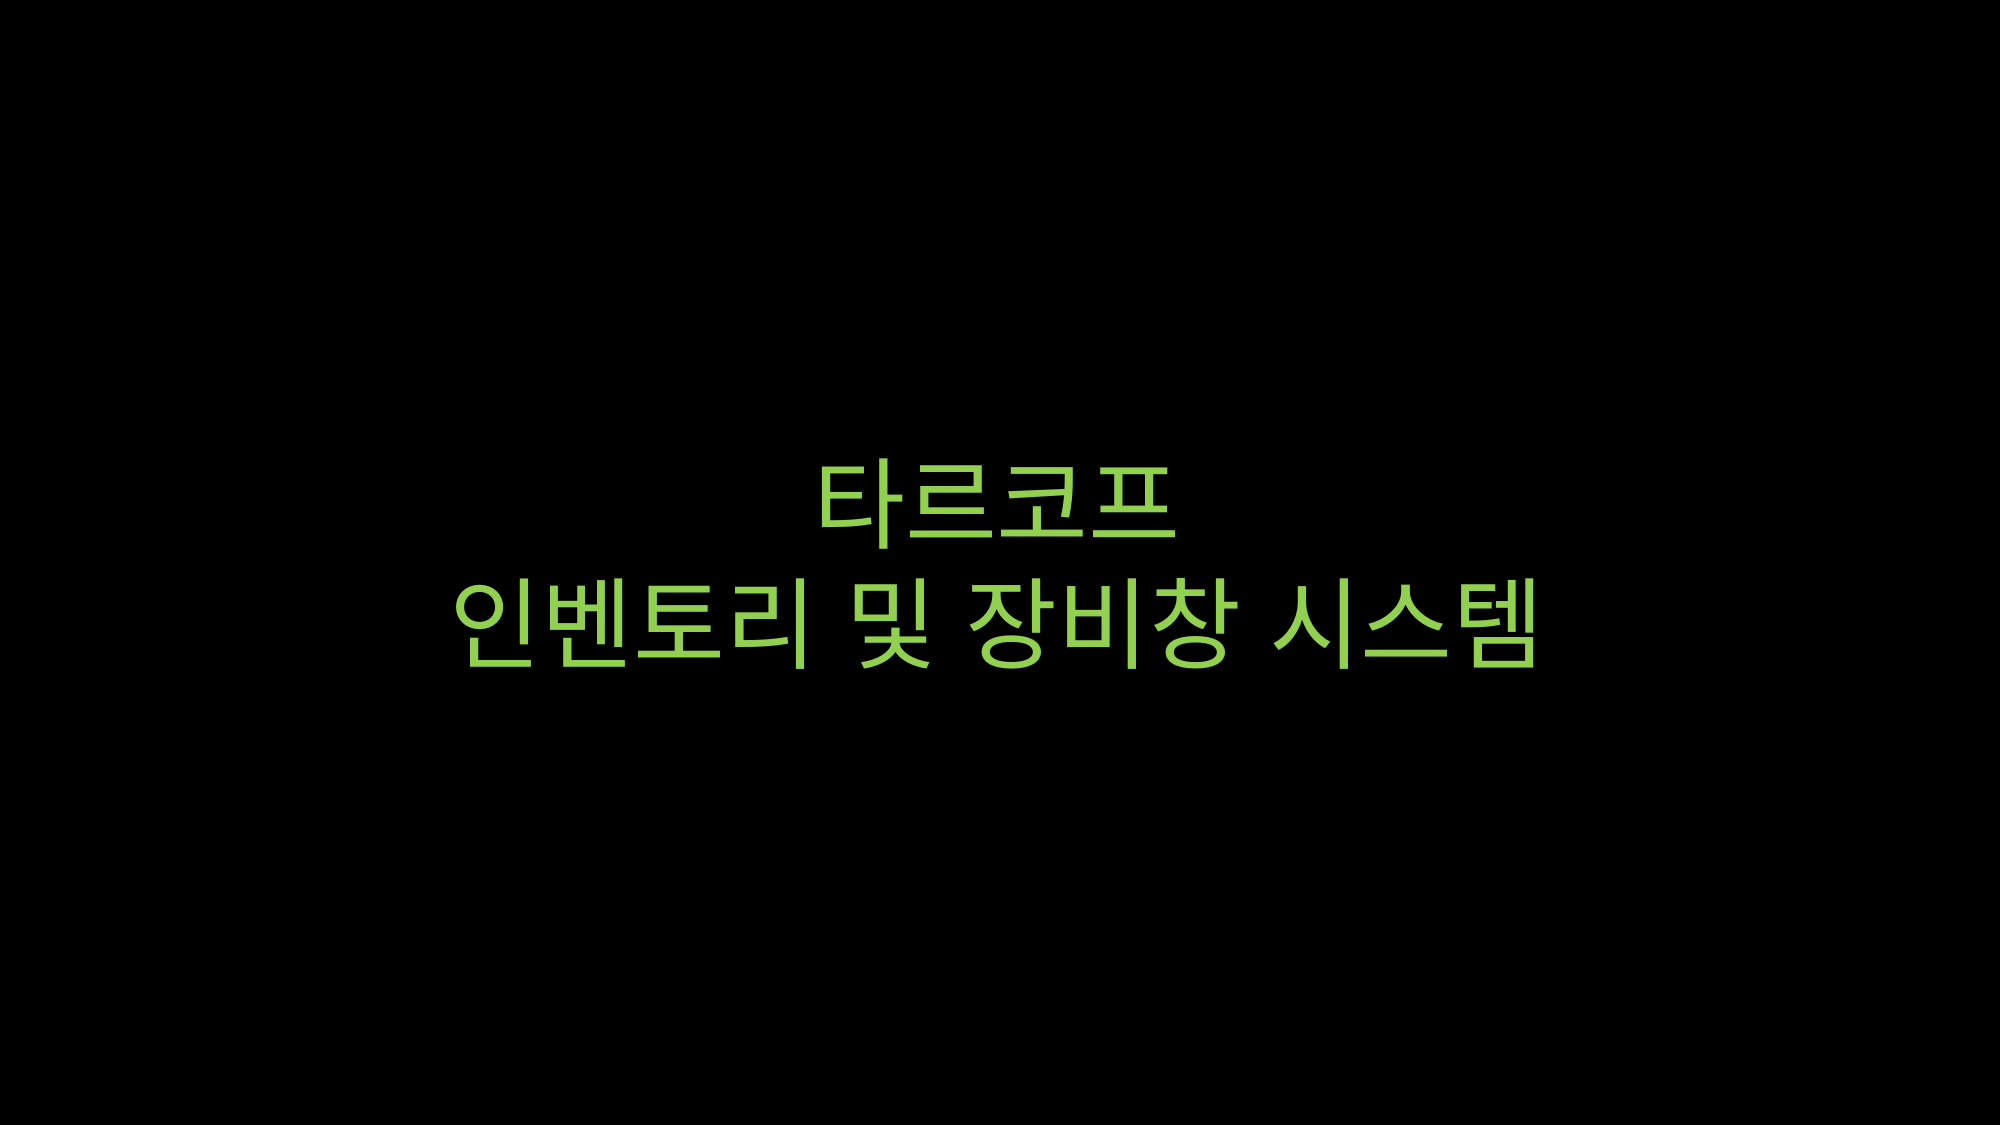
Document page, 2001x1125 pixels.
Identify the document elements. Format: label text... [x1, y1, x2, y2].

text_box 타르코프 인벤토리 및 장비창 시스템 [355, 433, 1639, 689]
